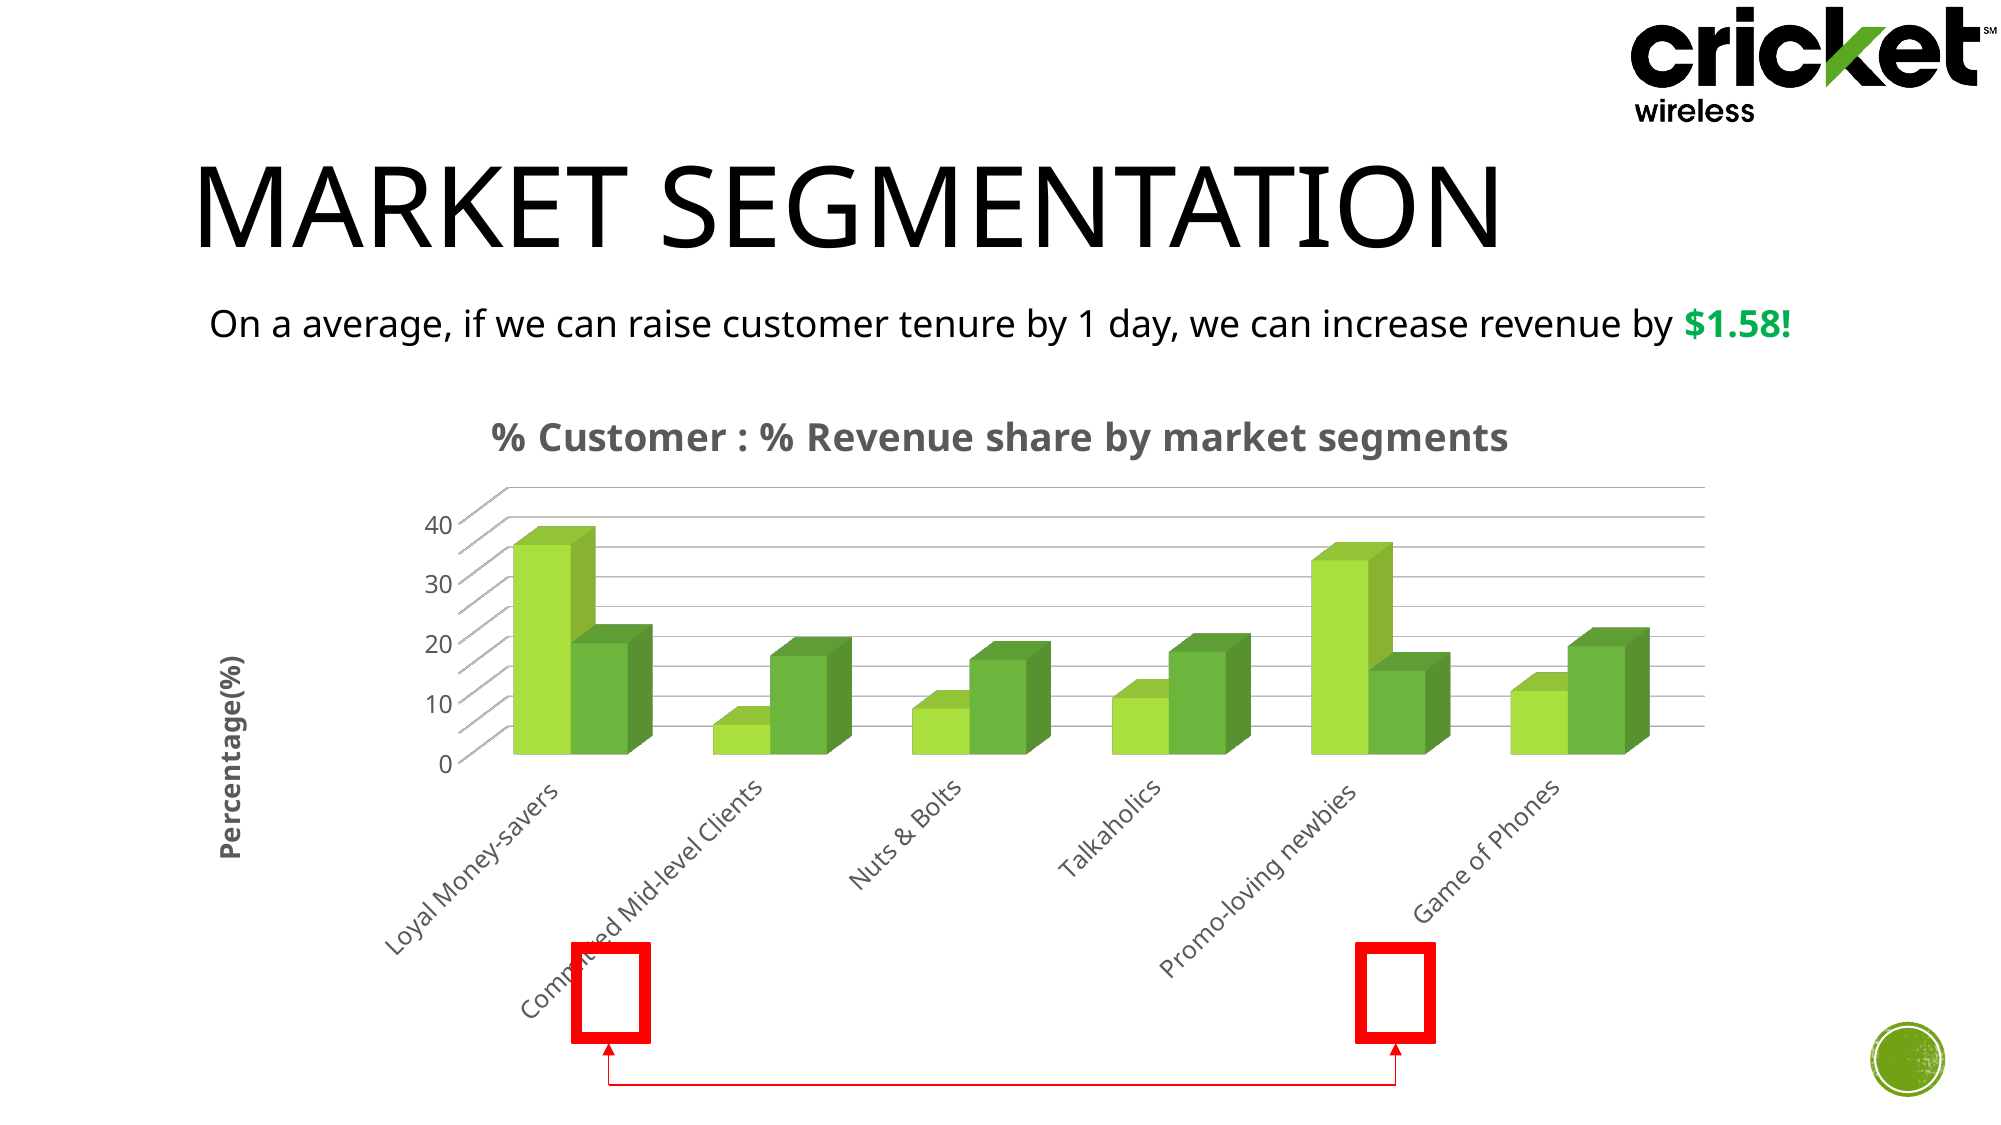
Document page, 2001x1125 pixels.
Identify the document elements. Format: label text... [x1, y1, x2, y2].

title MARKET SEGMENTATION [175, 79, 1826, 292]
chart [176, 378, 1826, 1040]
picture [1626, 1, 2000, 126]
text_box On a average, if we can raise customer tenure by 1 day, we can increase revenue by $1.58! [175, 292, 1826, 353]
